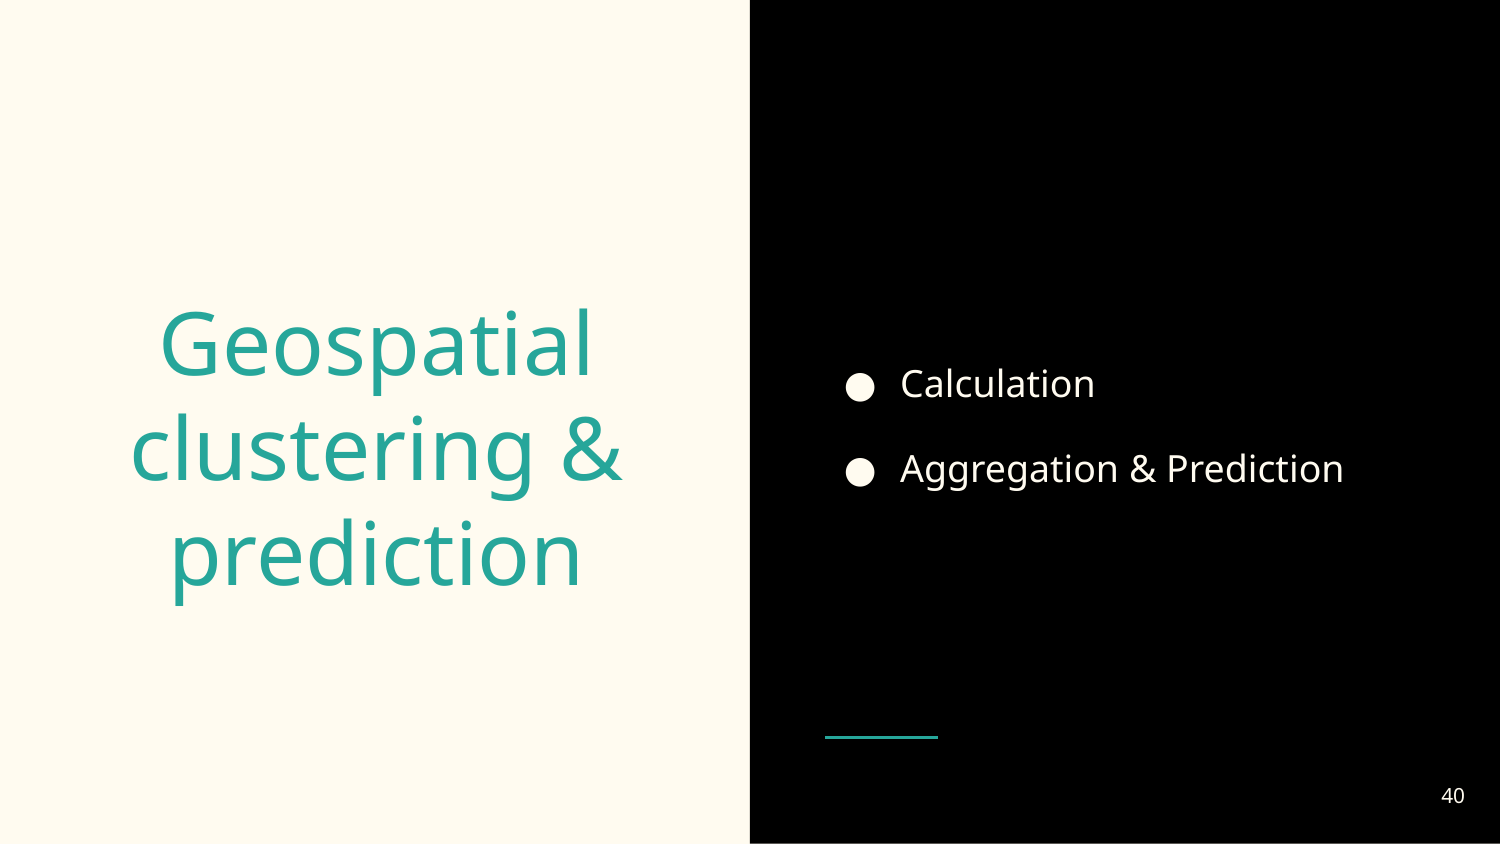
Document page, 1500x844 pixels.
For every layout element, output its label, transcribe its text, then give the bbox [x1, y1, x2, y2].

list Calculation Aggregation & Prediction [810, 118, 1440, 725]
slide_number ‹#› [1389, 764, 1480, 830]
title Geospatial clustering & prediction [44, 226, 709, 618]
